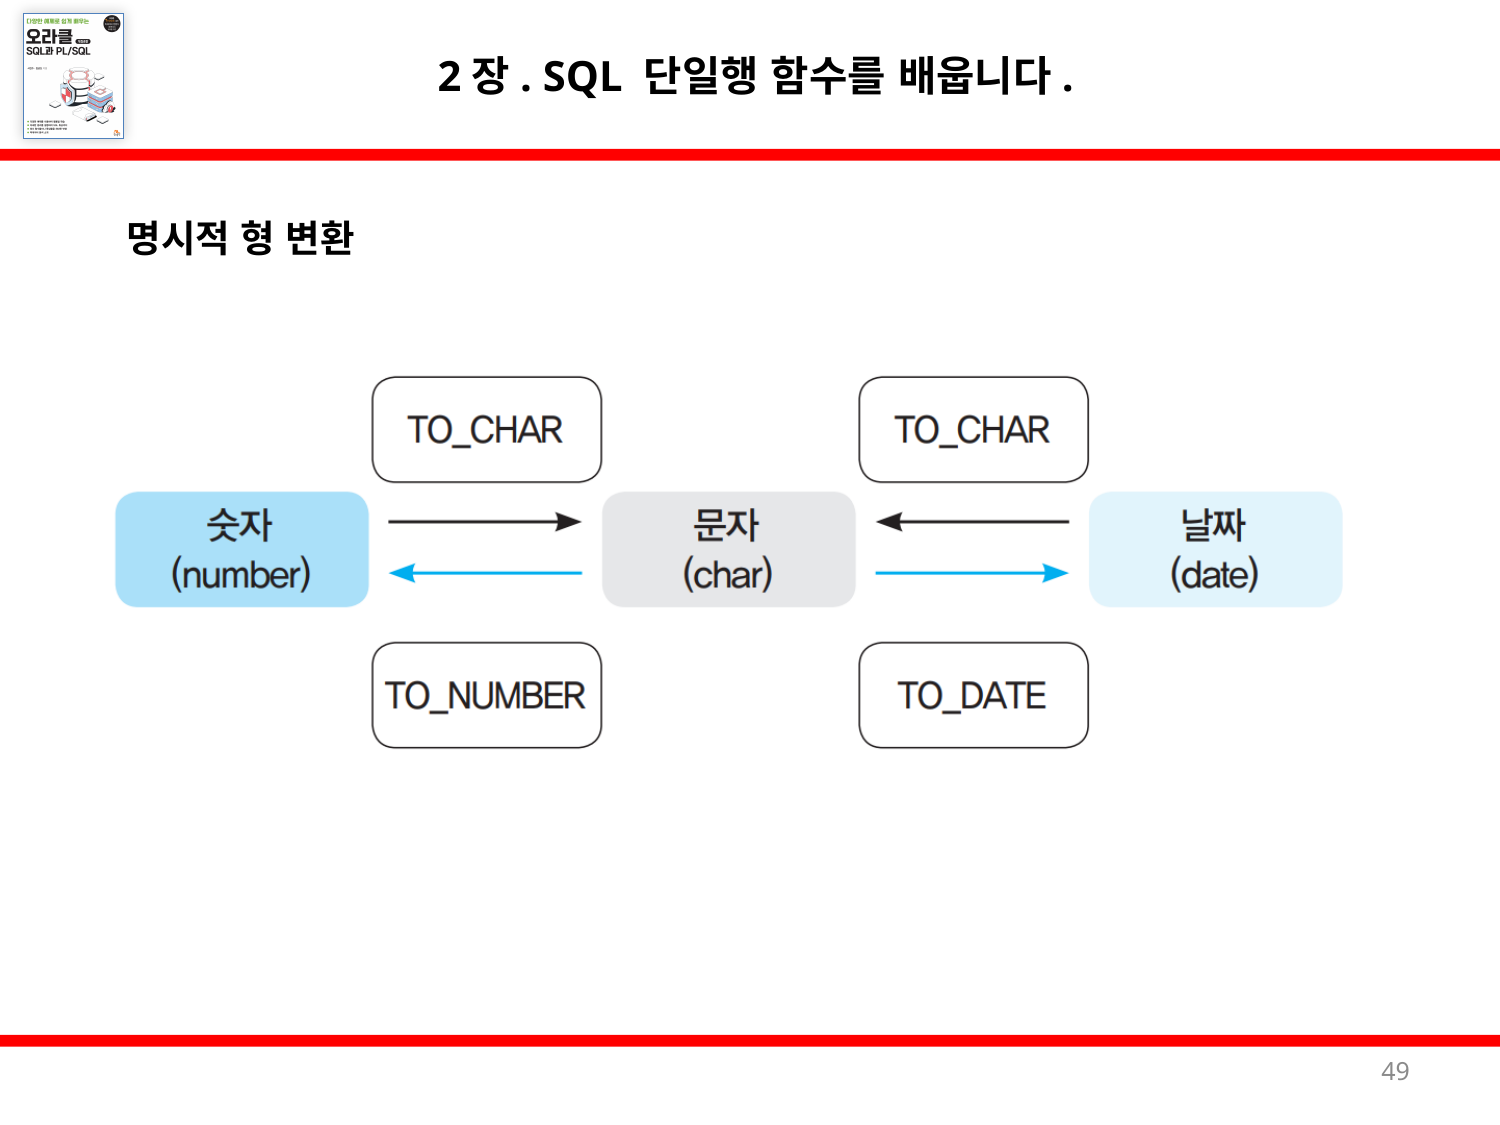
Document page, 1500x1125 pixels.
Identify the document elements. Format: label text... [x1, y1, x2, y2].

text_box [0, 147, 1500, 163]
text_box 2장. SQL 단일행 함수를 배웁니다. [252, 0, 1260, 151]
text_box 명시적 형 변환 [110, 182, 917, 293]
picture [23, 13, 125, 140]
text_box [0, 1033, 1500, 1049]
picture [100, 354, 1371, 771]
slide_number 49 [1074, 1042, 1425, 1103]
